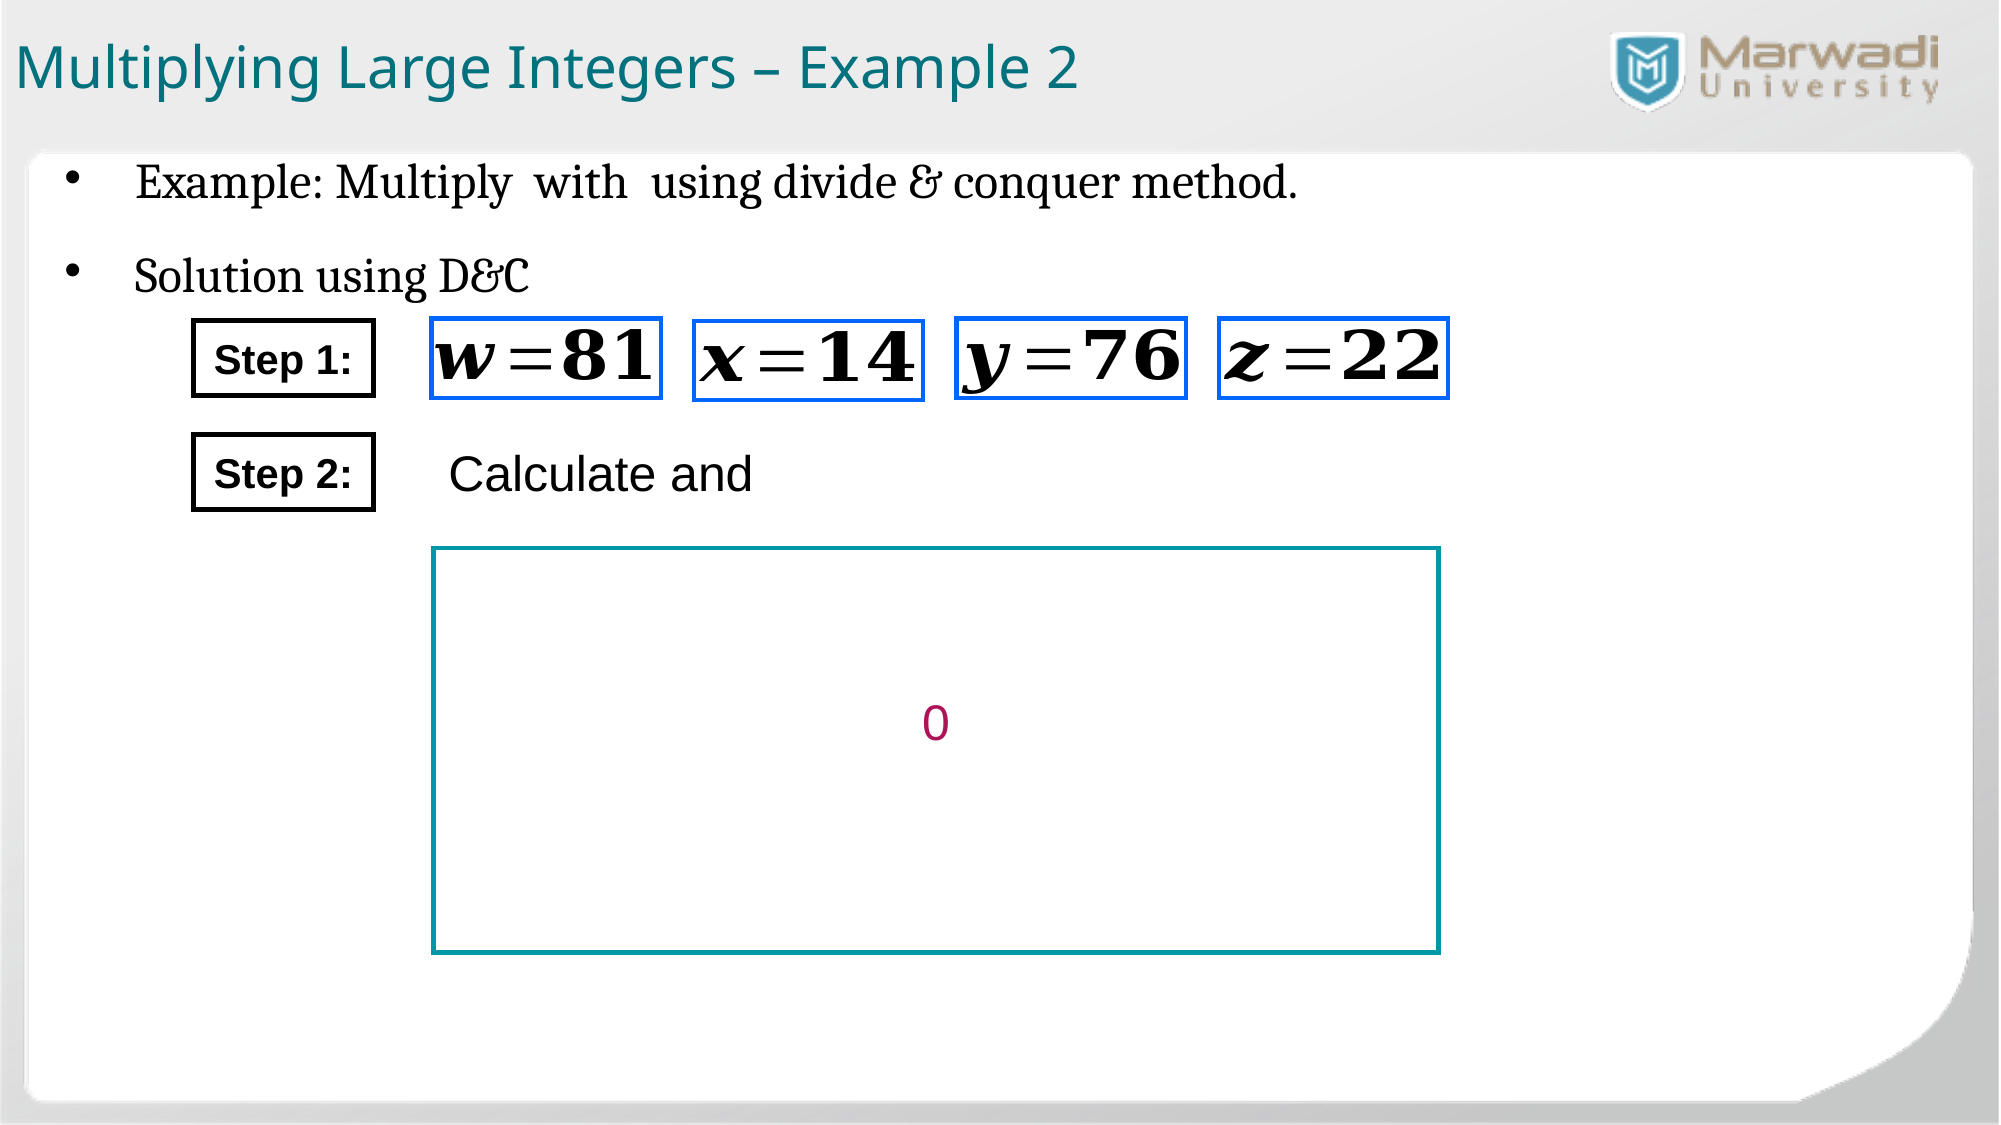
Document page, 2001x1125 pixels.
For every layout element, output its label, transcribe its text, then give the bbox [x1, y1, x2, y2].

picture [0, 117, 1999, 1125]
text_box Step 1: [191, 318, 376, 398]
text_box Step 2: [191, 433, 376, 512]
title Multiplying Large Integers – Example 2 [0, 0, 2000, 117]
